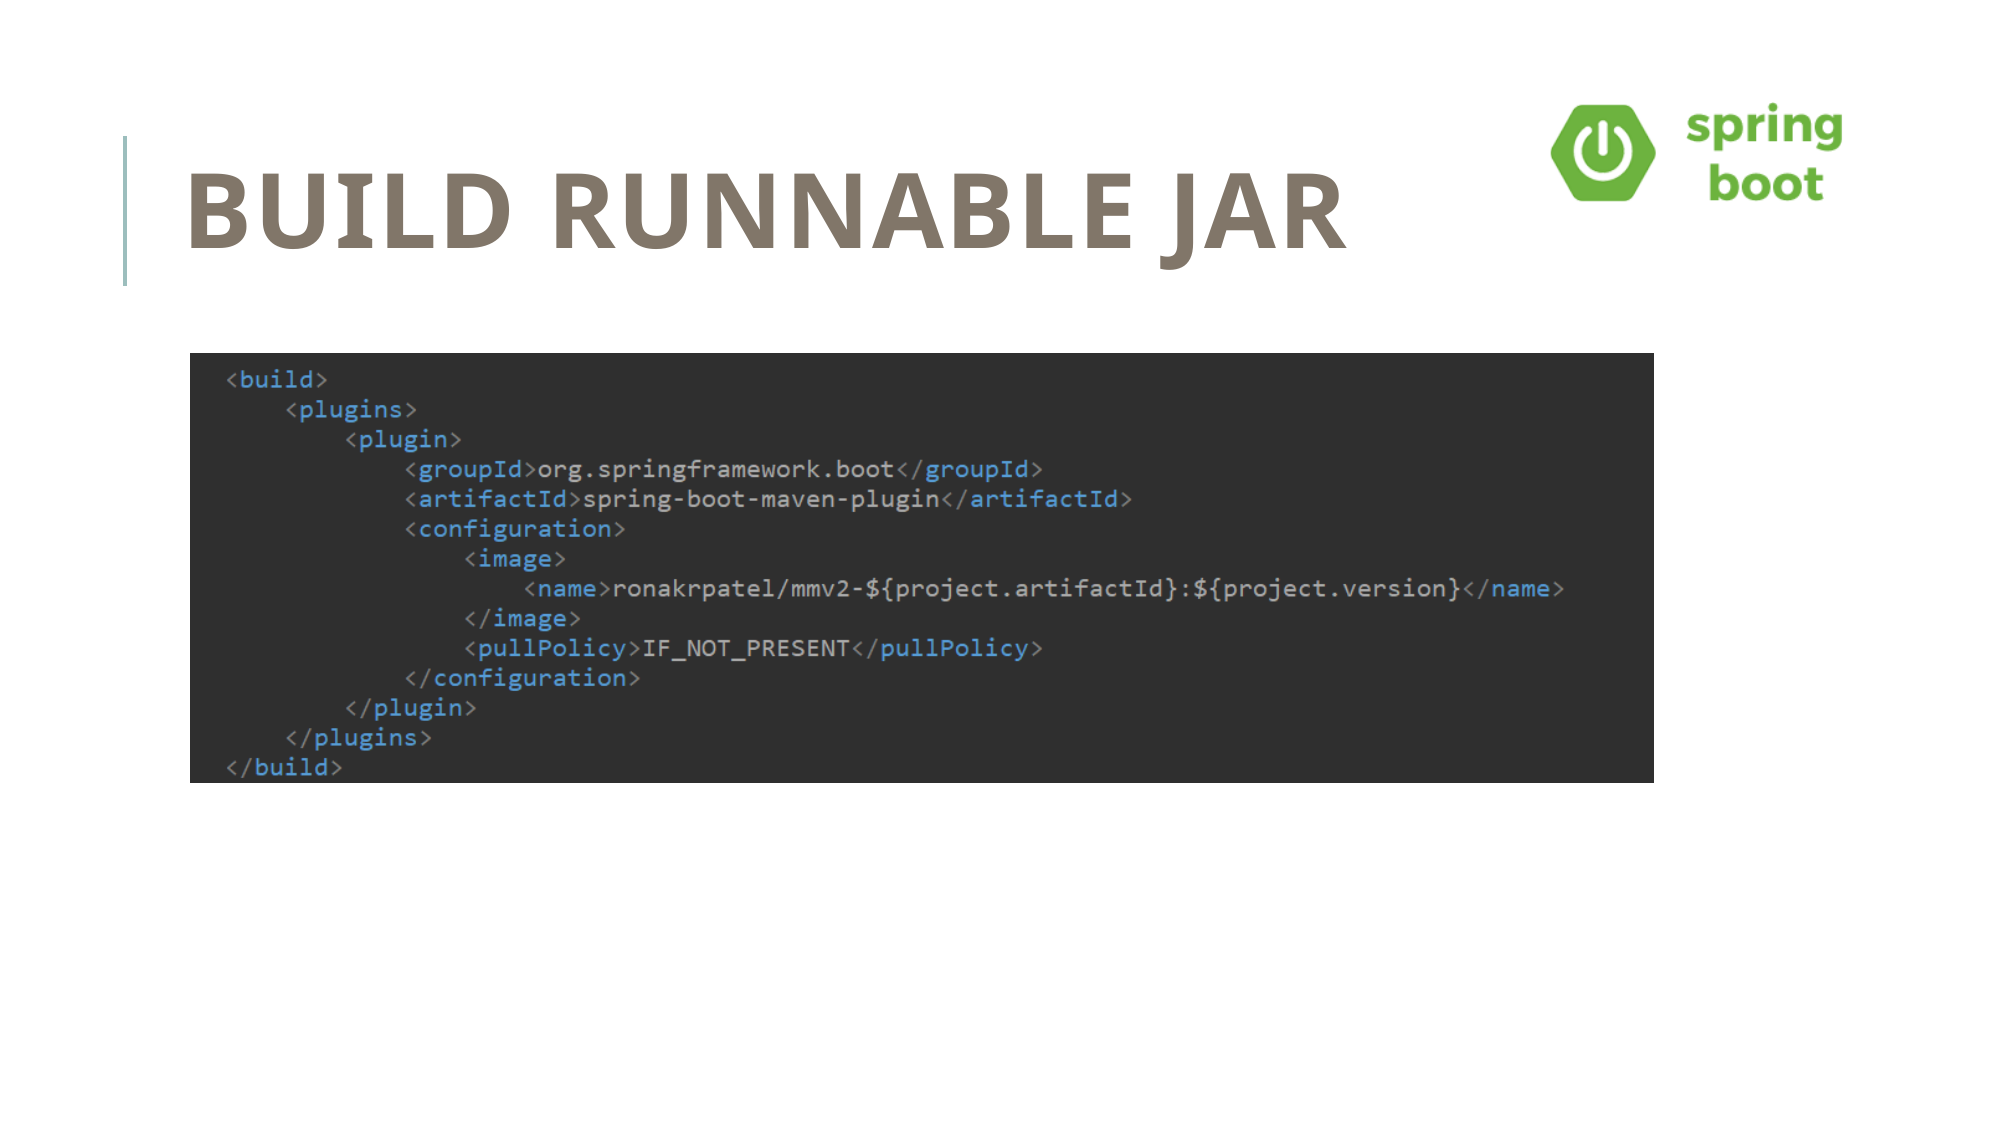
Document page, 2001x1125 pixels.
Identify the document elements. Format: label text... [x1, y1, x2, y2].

title Build runnable jar [168, 96, 1763, 342]
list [190, 353, 1654, 784]
picture [1548, 102, 1867, 203]
